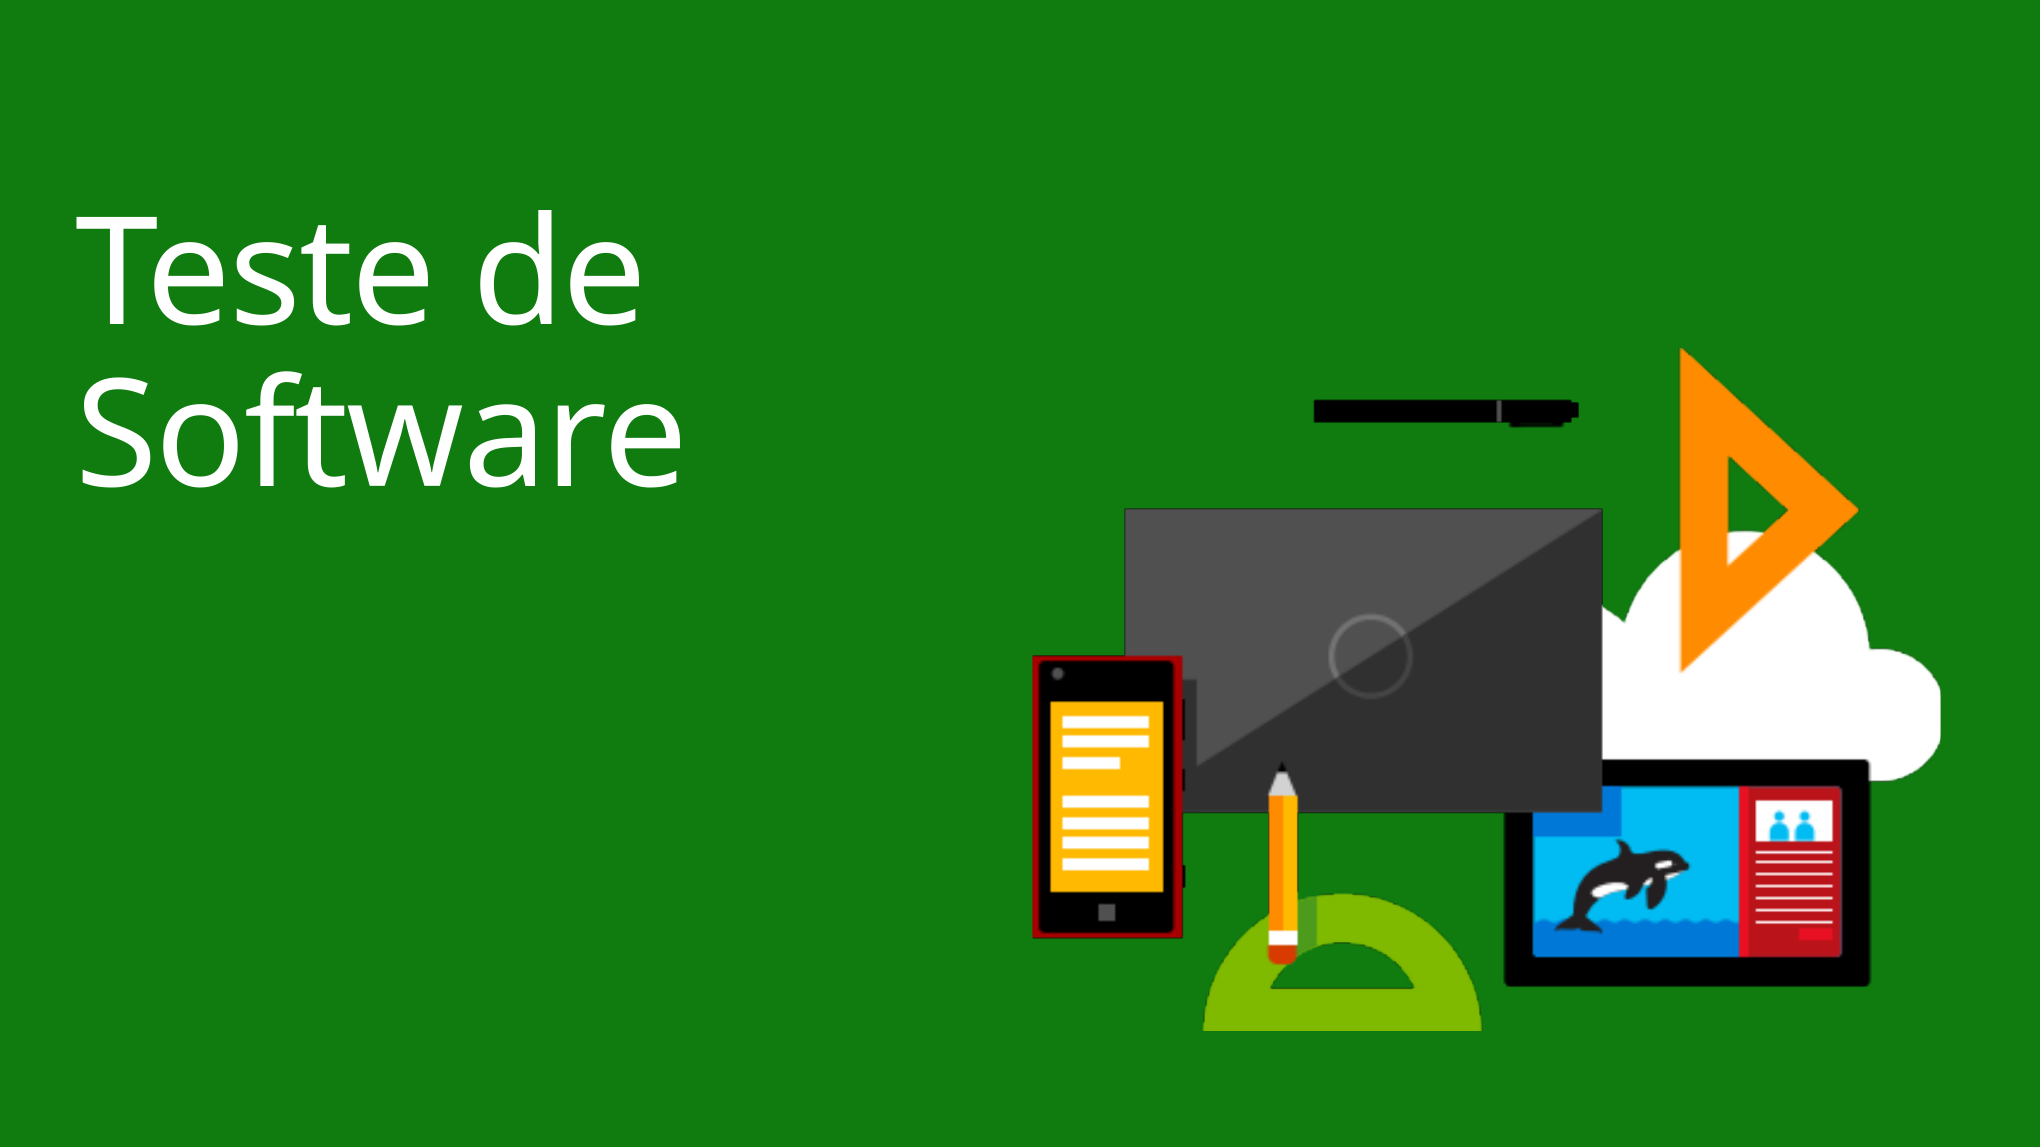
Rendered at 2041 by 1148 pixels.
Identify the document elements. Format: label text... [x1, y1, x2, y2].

title Teste de Software [60, 180, 1260, 374]
